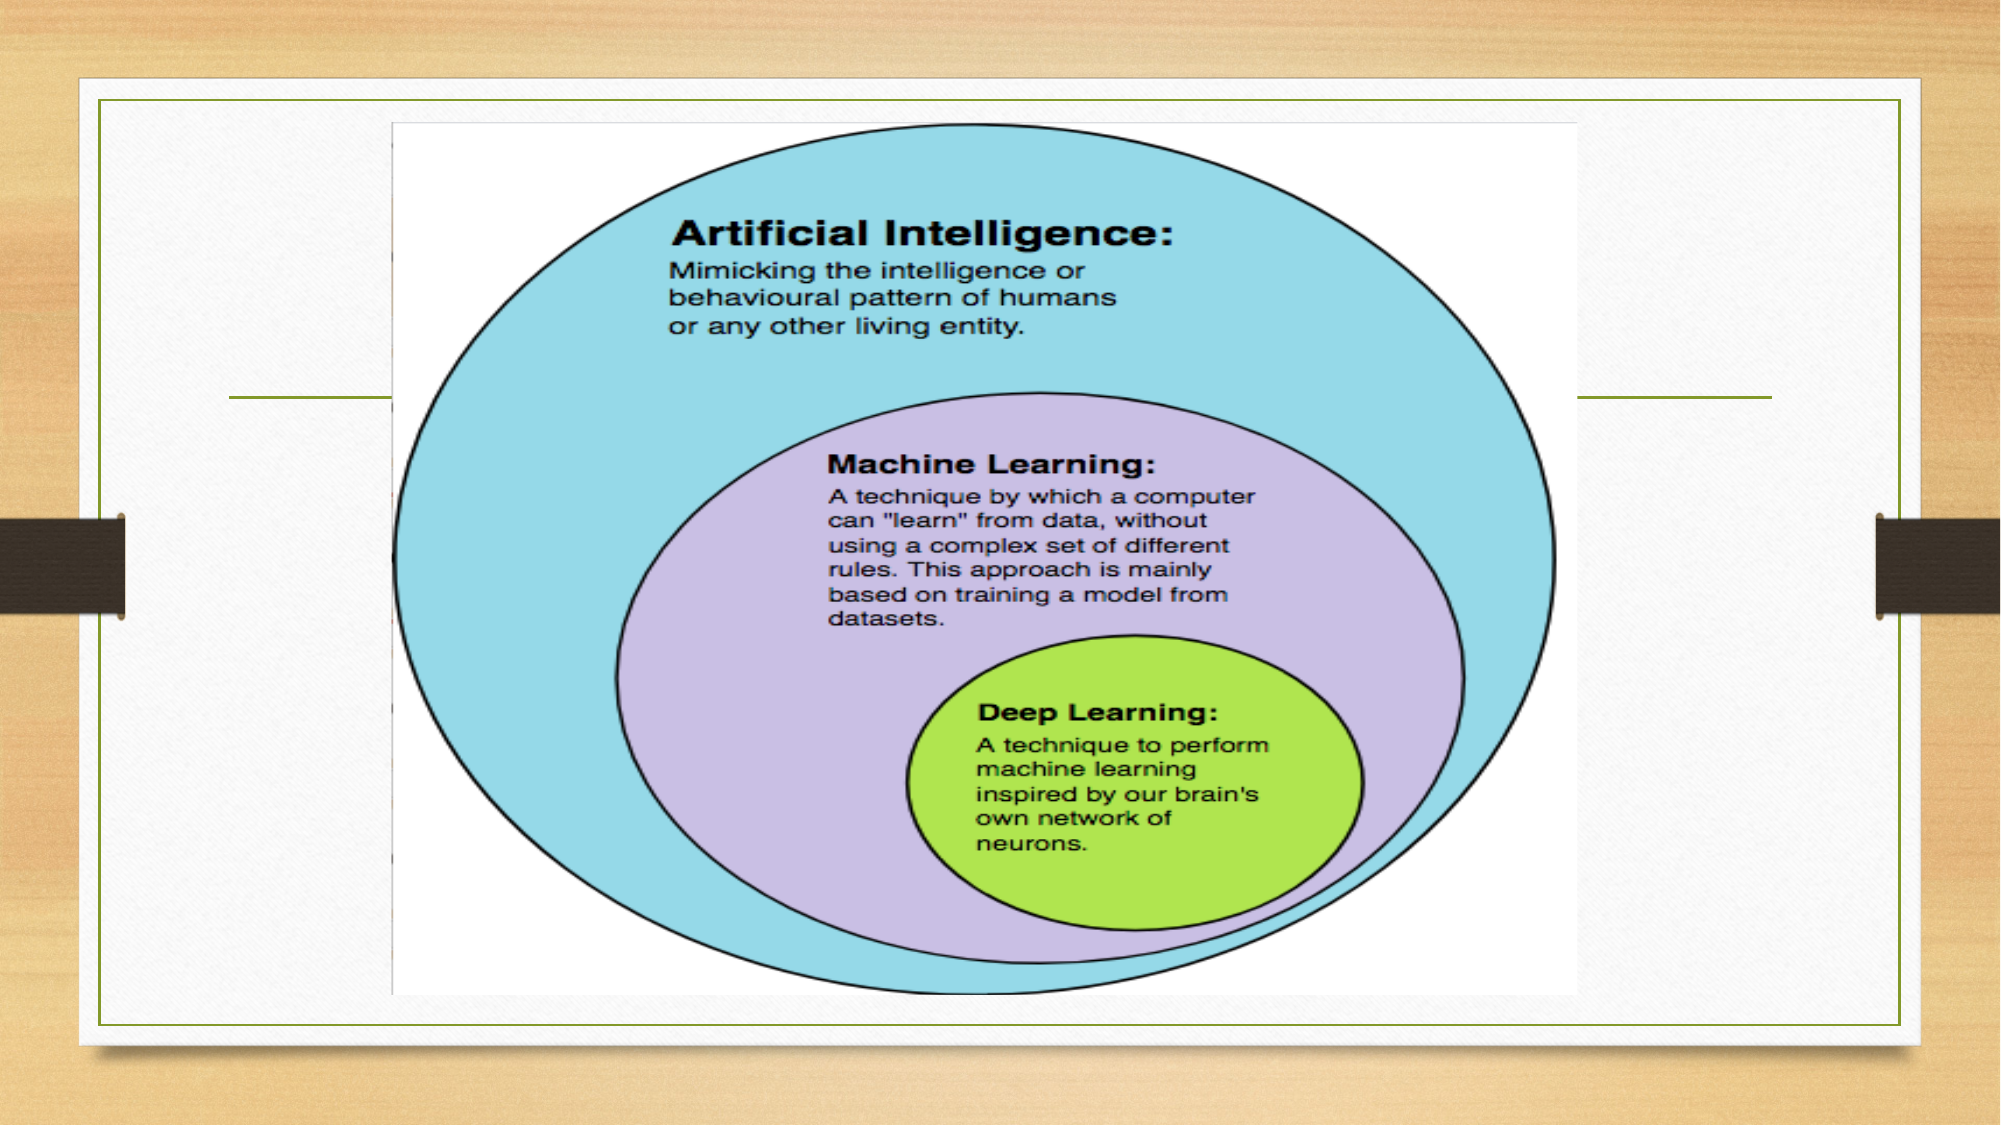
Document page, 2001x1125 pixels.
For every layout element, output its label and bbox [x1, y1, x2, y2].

picture [0, 0, 2001, 1125]
list [391, 119, 1578, 996]
